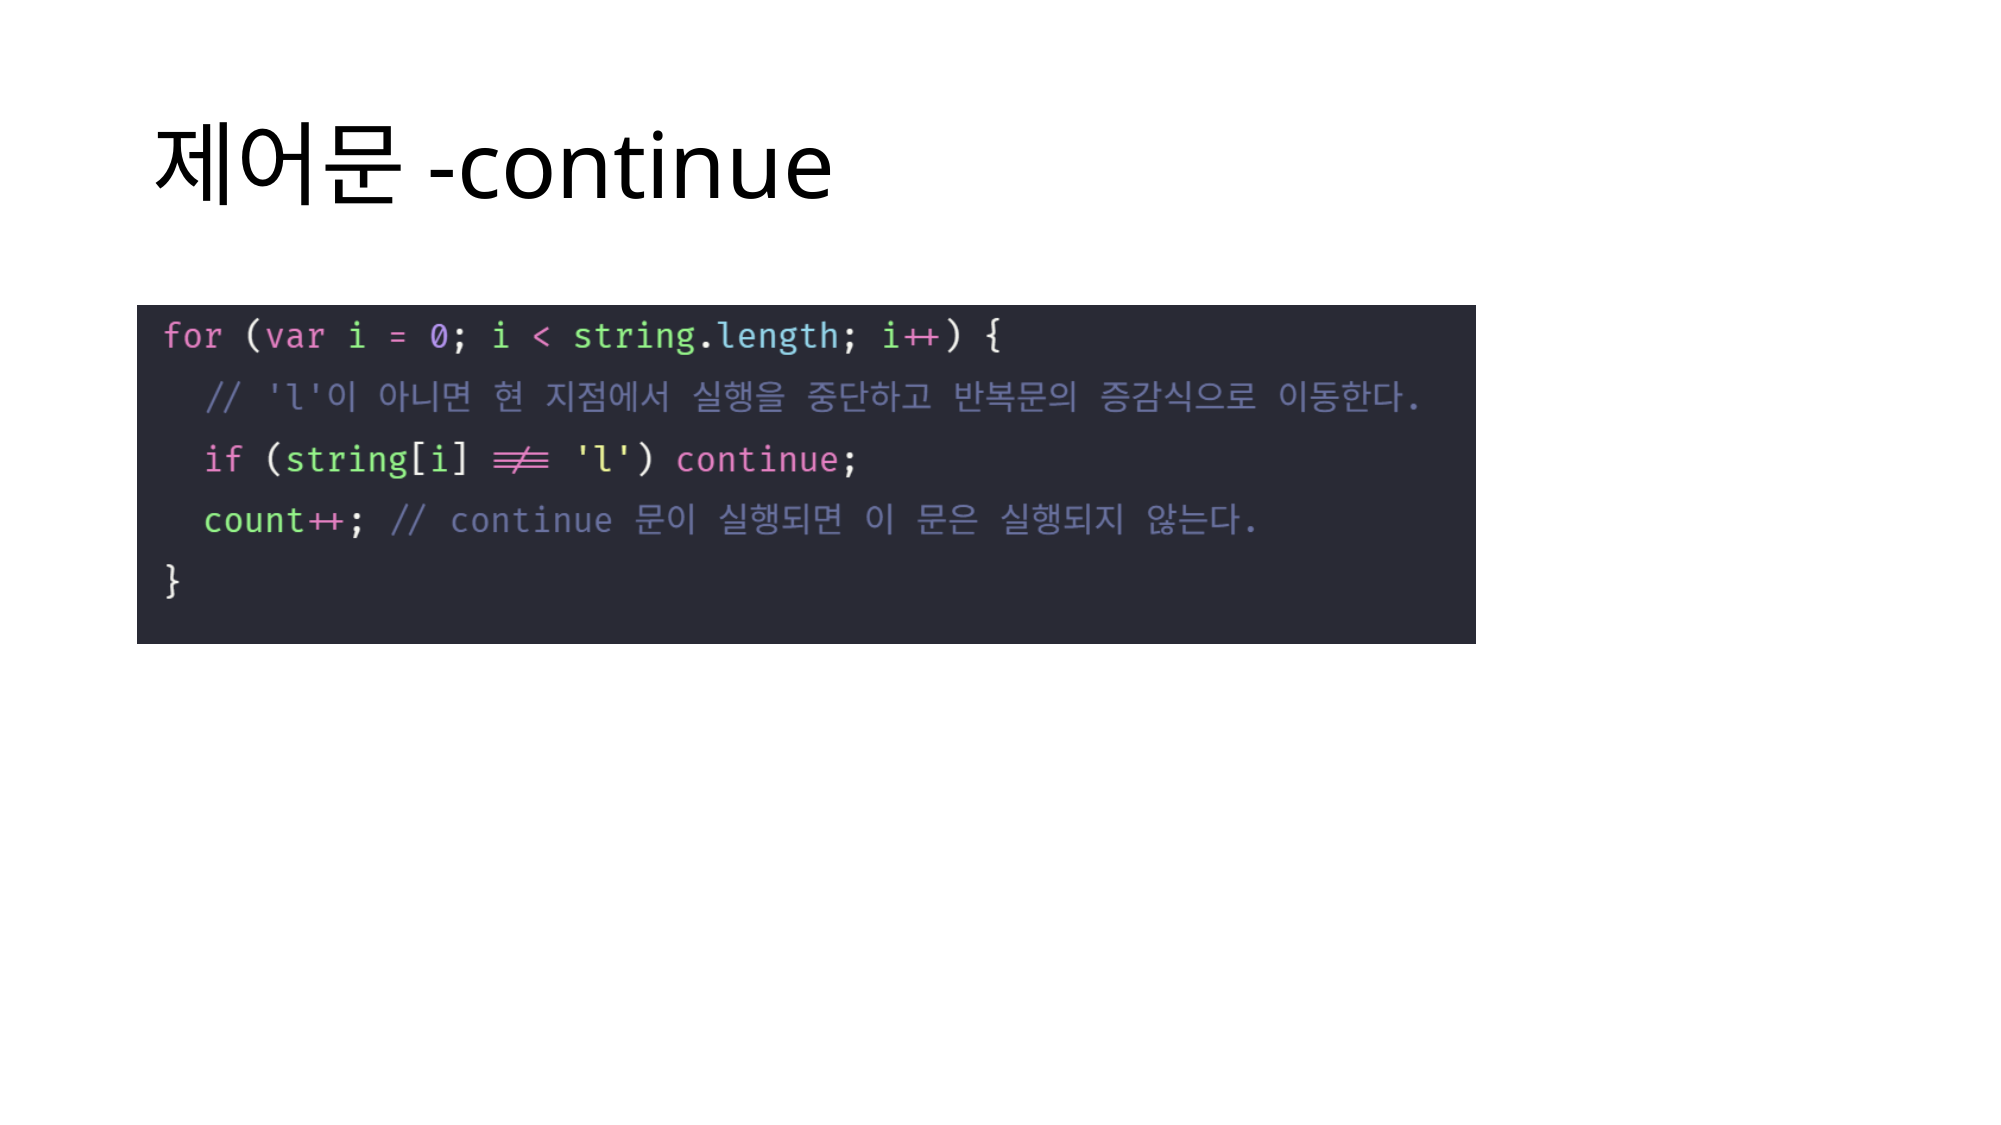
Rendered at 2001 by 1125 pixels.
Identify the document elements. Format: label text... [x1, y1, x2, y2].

title 제어문-continue [137, 59, 1863, 278]
picture [137, 305, 1476, 644]
